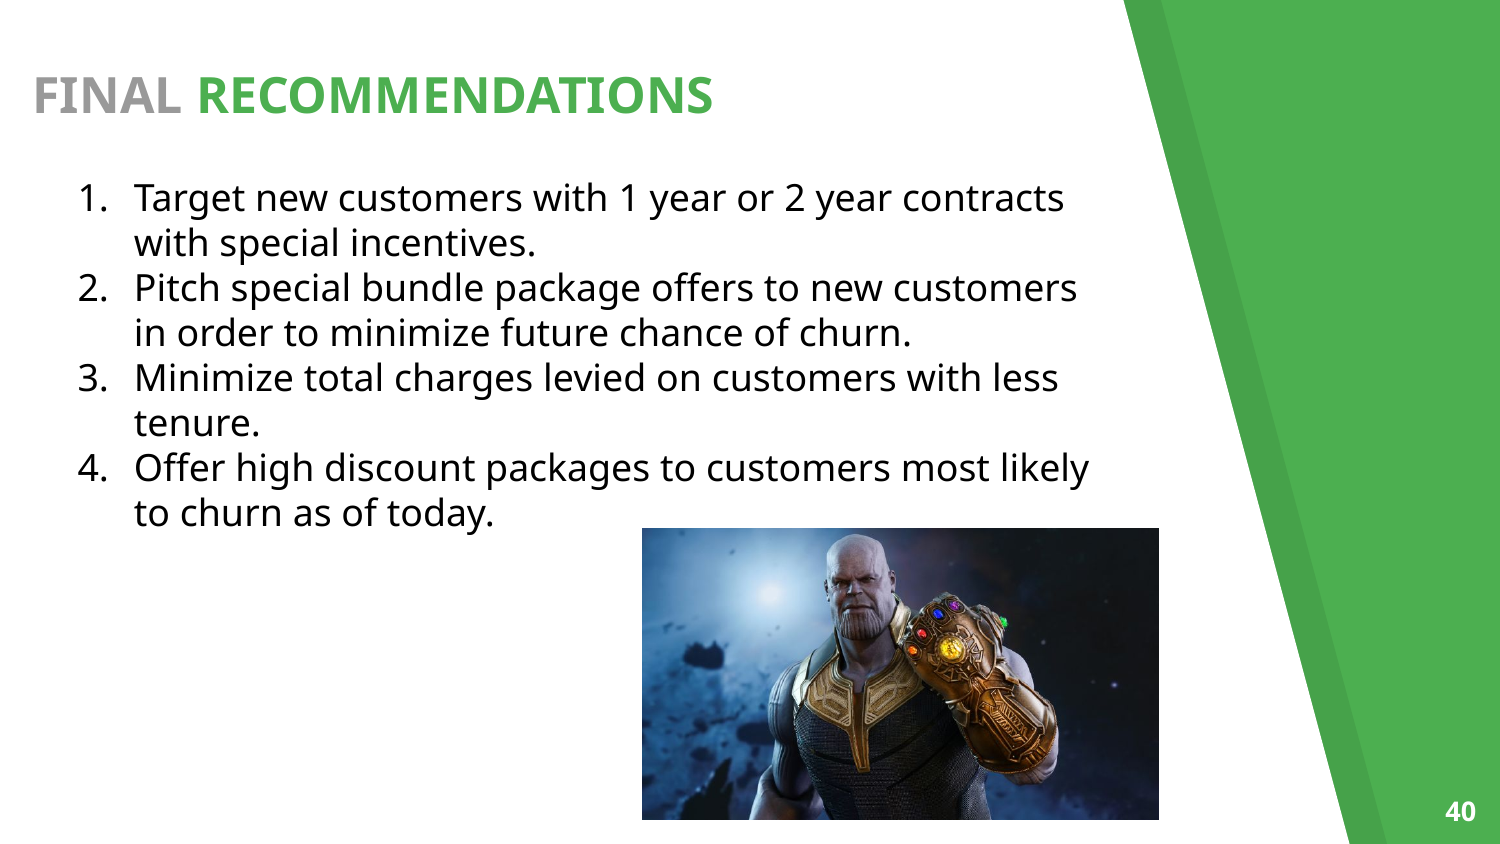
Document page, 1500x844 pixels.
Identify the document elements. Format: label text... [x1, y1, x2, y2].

picture [641, 528, 1159, 820]
slide_number ‹#› [1401, 779, 1492, 844]
title FINAL RECOMMENDATIONS [17, 44, 1159, 139]
text_box Target new customers with 1 year or 2 year contracts with special incentives. Pitch special bundle package offers to new customers in order to minimize future chance of churn. Minimize total charges levied on customers with less tenure. Offer high discount packages to customers most likely to churn as of today. [44, 158, 1113, 780]
